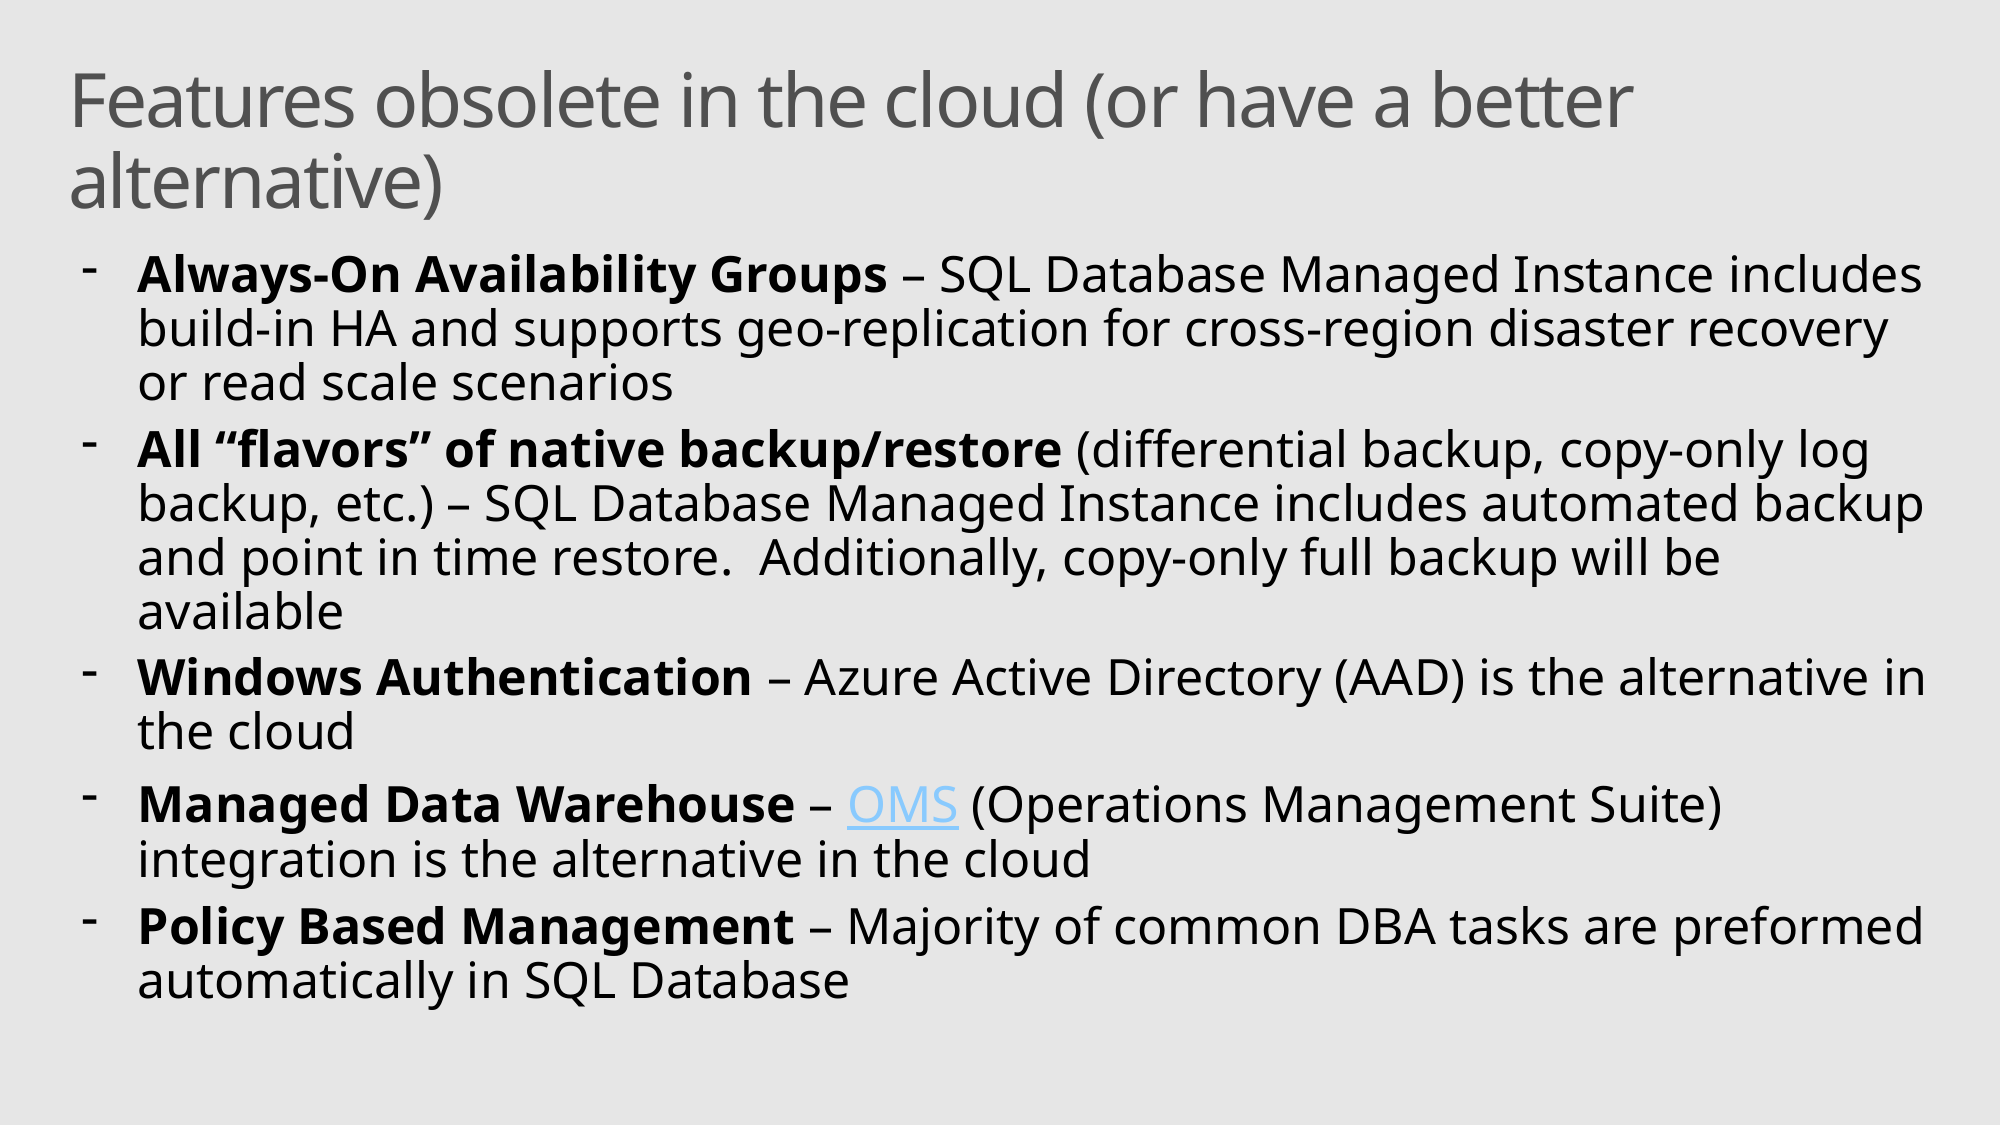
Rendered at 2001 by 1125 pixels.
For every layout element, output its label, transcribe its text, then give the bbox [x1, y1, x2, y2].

text_box Always-On Availability Groups – SQL Database Managed Instance includes build-in HA and supports geo-replication for cross-region disaster recovery or read scale scenarios All “flavors” of native backup/restore (differential backup, copy-only log backup, etc.) – SQL Database Managed Instance includes automated backup and point in time restore. Additionally, copy-only full backup will be available Windows Authentication – Azure Active Directory (AAD) is the alternative in the cloud Managed Data Warehouse – OMS (Operations Management Suite) integration is the alternative in the cloud Policy Based Management – Majority of common DBA tasks are preformed automatically in SQL Database [66, 242, 1957, 1017]
title Features obsolete in the cloud (or have a better alternative) [44, 47, 1957, 196]
